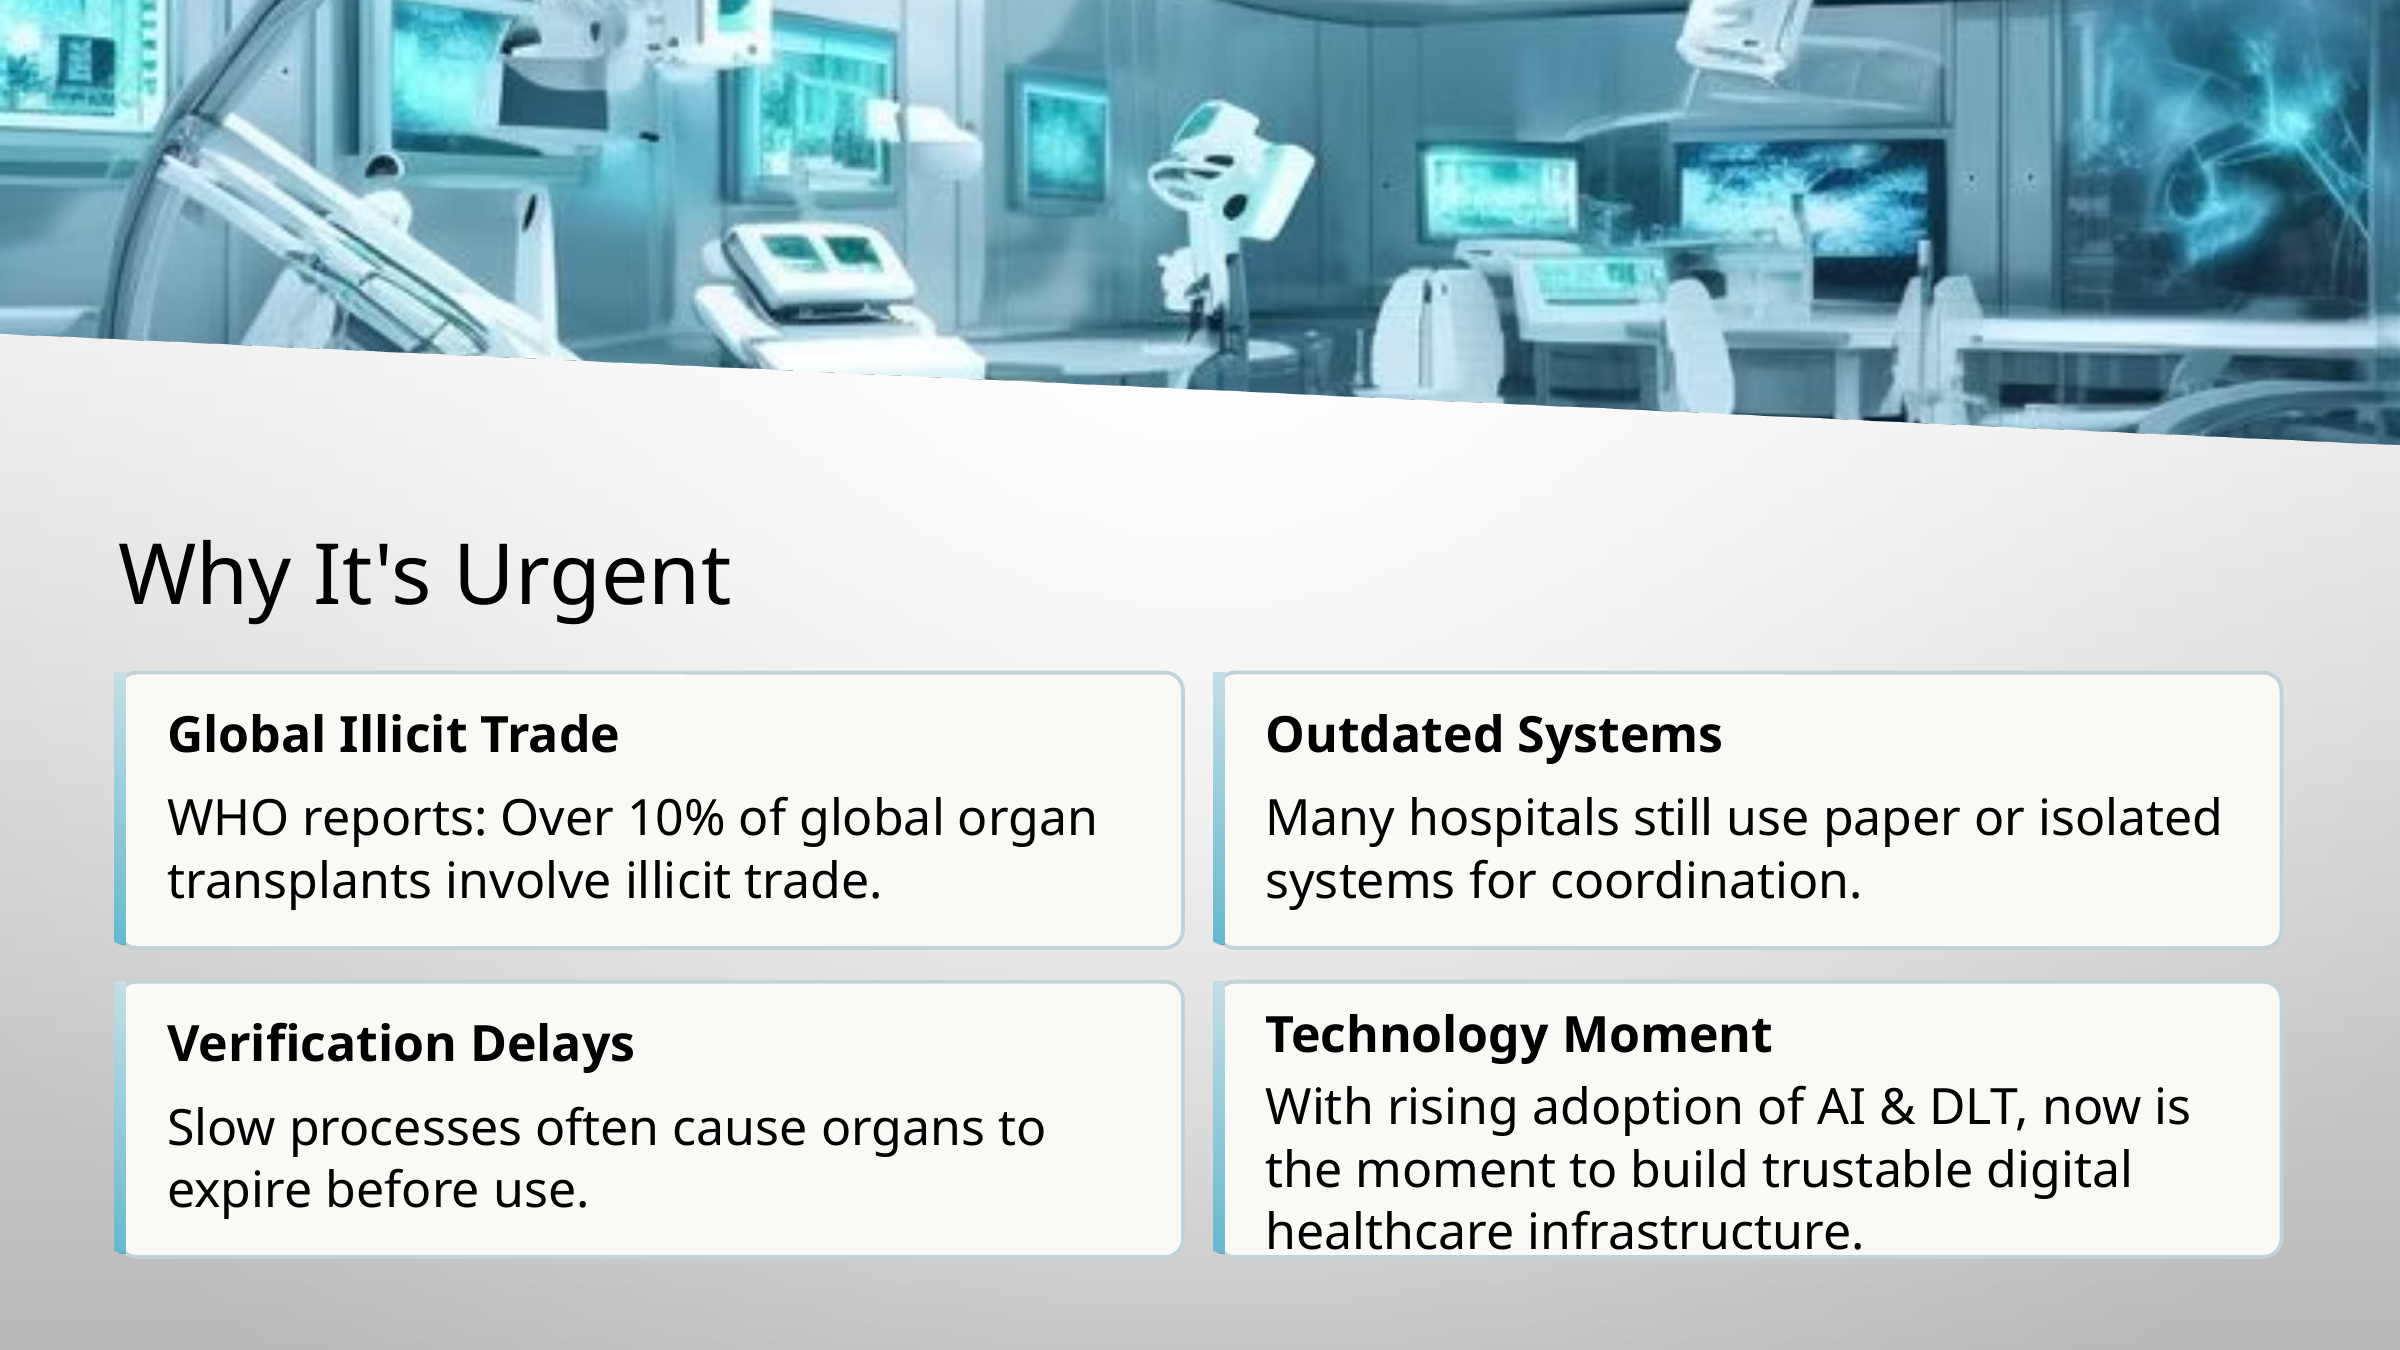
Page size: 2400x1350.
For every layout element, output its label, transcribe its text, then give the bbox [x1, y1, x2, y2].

text_box With rising adoption of AI & DLT, now is the moment to build trustable digital healthcare infrastructure. [1265, 1072, 2244, 1199]
text_box Technology Moment [1265, 1010, 1689, 1064]
text_box [1231, 672, 2282, 948]
text_box Global Illicit Trade [167, 710, 591, 763]
text_box Why It's Urgent [118, 516, 965, 622]
text_box [132, 672, 1184, 948]
text_box WHO reports: Over 10% of global organ transplants involve illicit trade. [167, 783, 1146, 911]
text_box [132, 981, 1184, 1257]
text_box Slow processes often cause organs to expire before use. [167, 1092, 1146, 1220]
text_box Many hospitals still use paper or isolated systems for coordination. [1265, 783, 2244, 911]
text_box Outdated Systems [1265, 710, 1689, 763]
picture [0, 0, 2400, 1350]
text_box Verification Delays [167, 1019, 591, 1073]
text_box [1231, 981, 2282, 1257]
